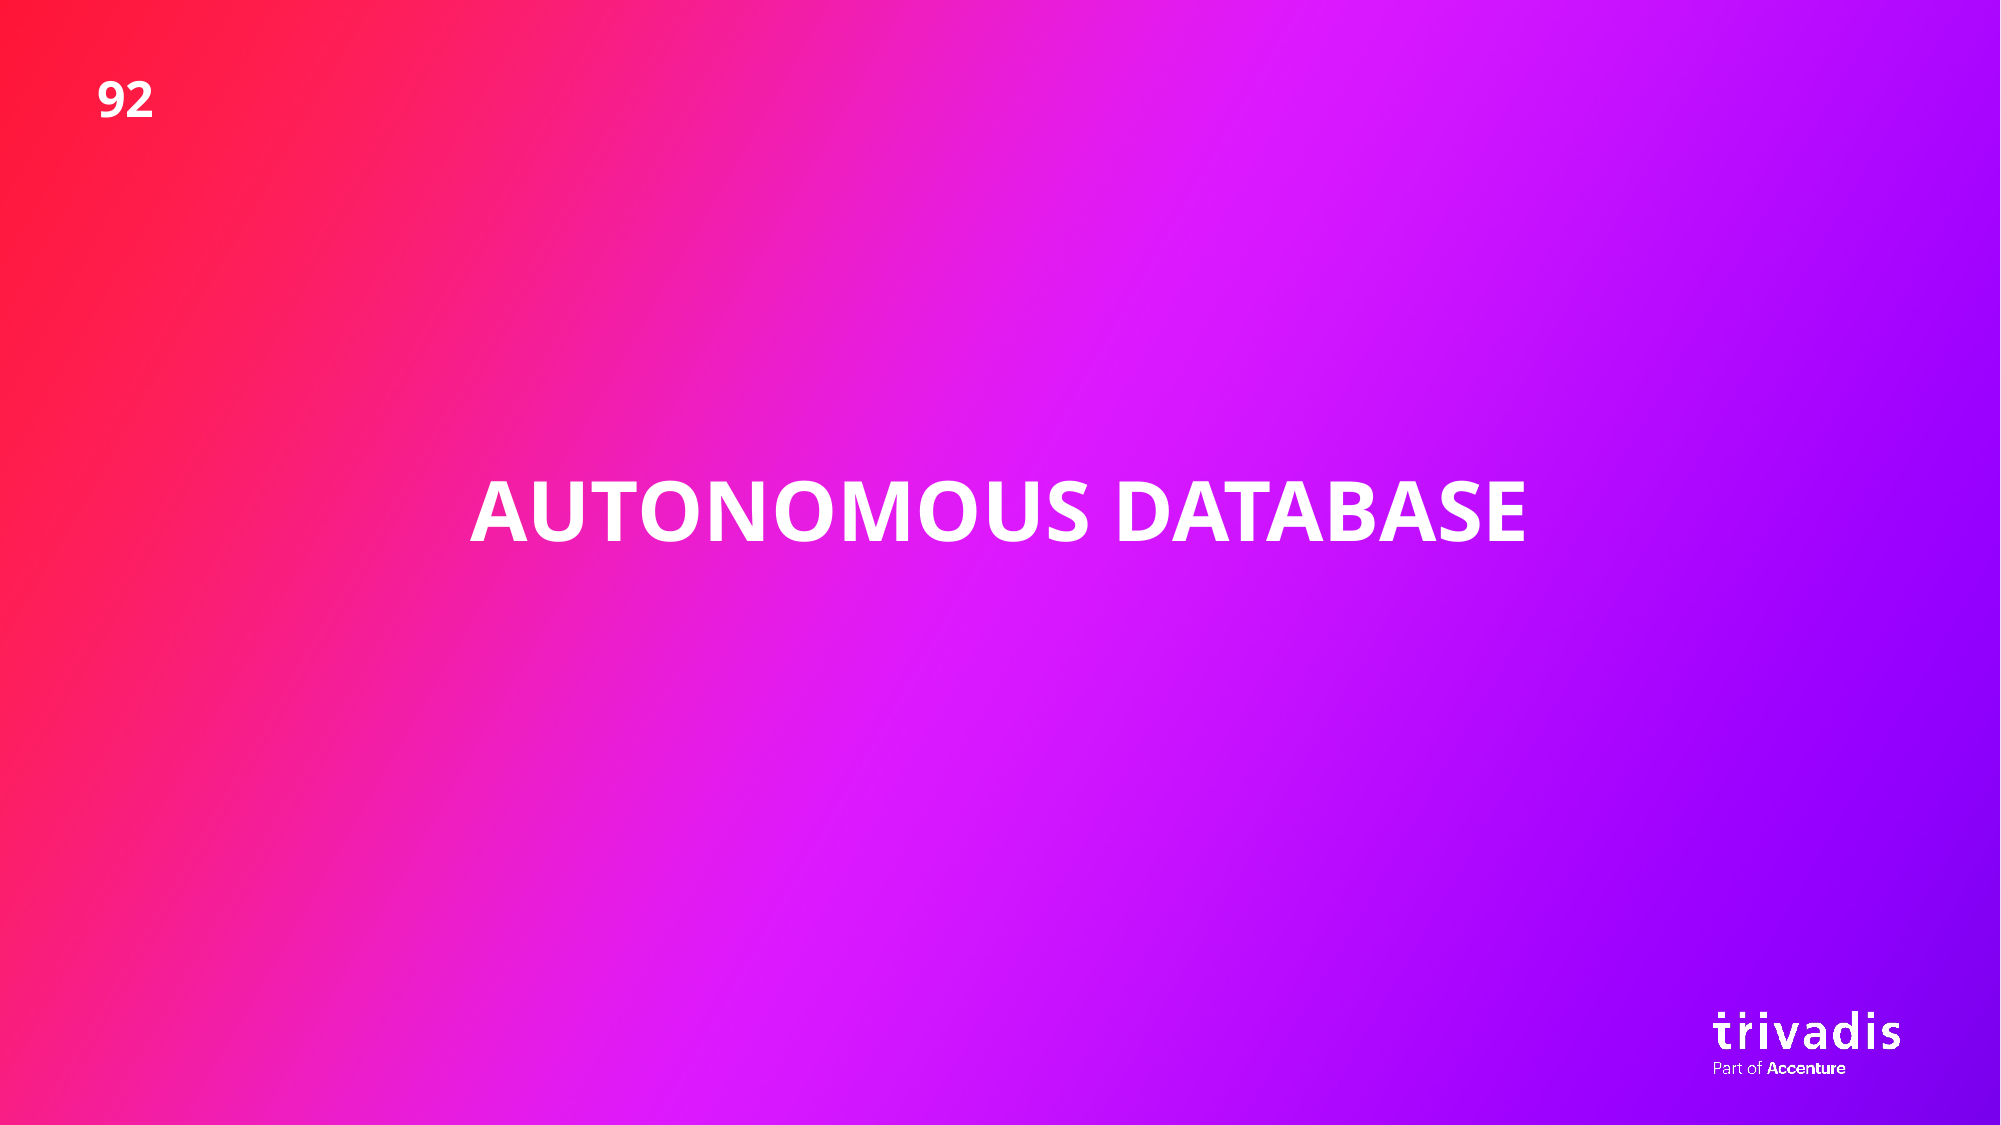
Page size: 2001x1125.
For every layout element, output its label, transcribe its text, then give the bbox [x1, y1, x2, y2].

picture [0, 0, 2001, 1125]
title Autonomous database [150, 462, 1850, 686]
